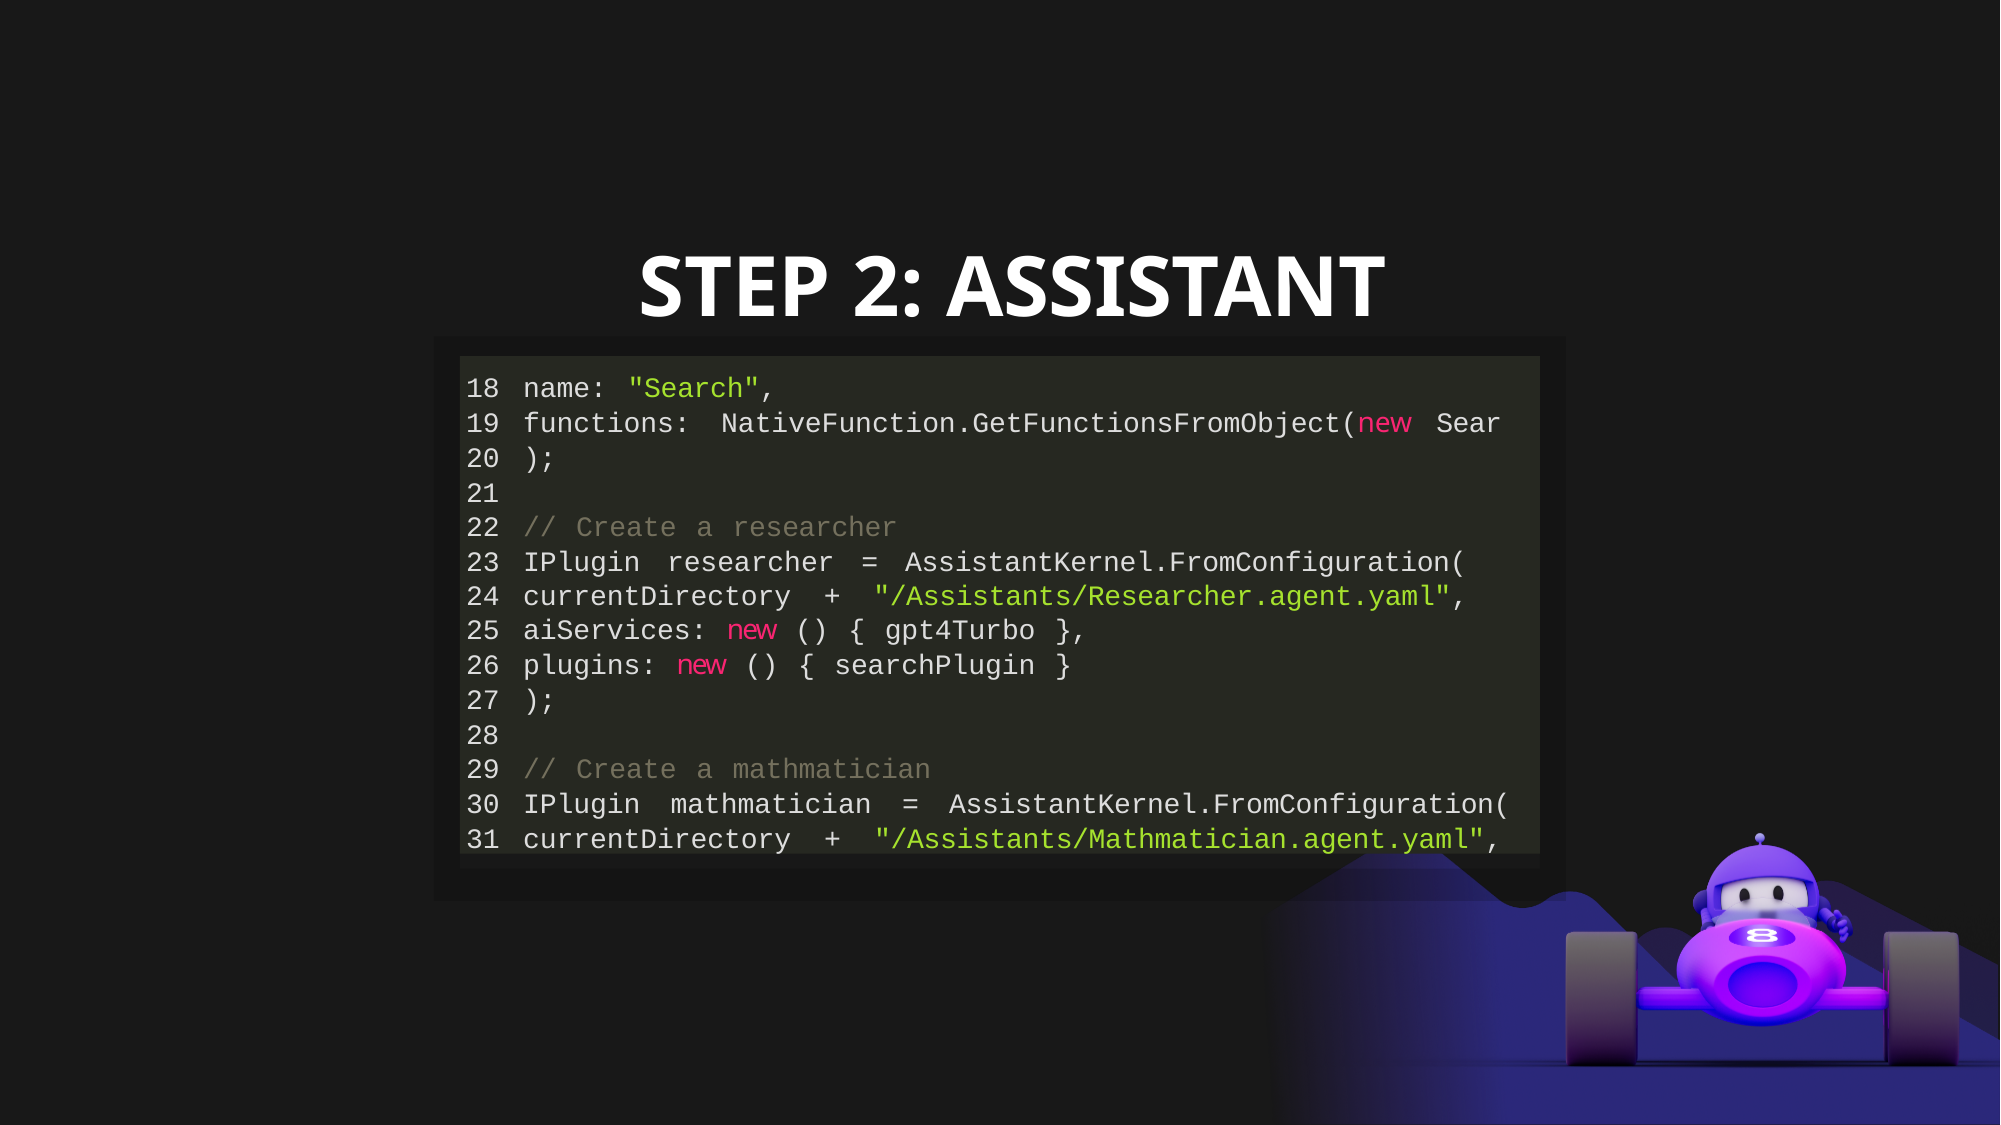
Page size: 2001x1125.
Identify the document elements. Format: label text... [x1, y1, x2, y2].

picture [0, 0, 2000, 1125]
text_box [433, 336, 1566, 901]
title STEP 2: ASSISTANT [405, 230, 1595, 421]
text_box name: "Search", functions: NativeFunction.GetFunctionsFromObject(new Sear ); 21 // Create a researcher IPlugin researcher = AssistantKernel.FromConfiguration( currentDirectory + "/Assistants/Researcher.agent.yaml", aiServices: new () { gpt4Turbo }, plugins: new () { searchPlugin } ); 28 // Create a mathmatician IPlugin mathmatician = AssistantKernel.FromConfiguration( currentDirectory + "/Assistants/Mathmatician.agent.yaml", [459, 356, 1540, 854]
